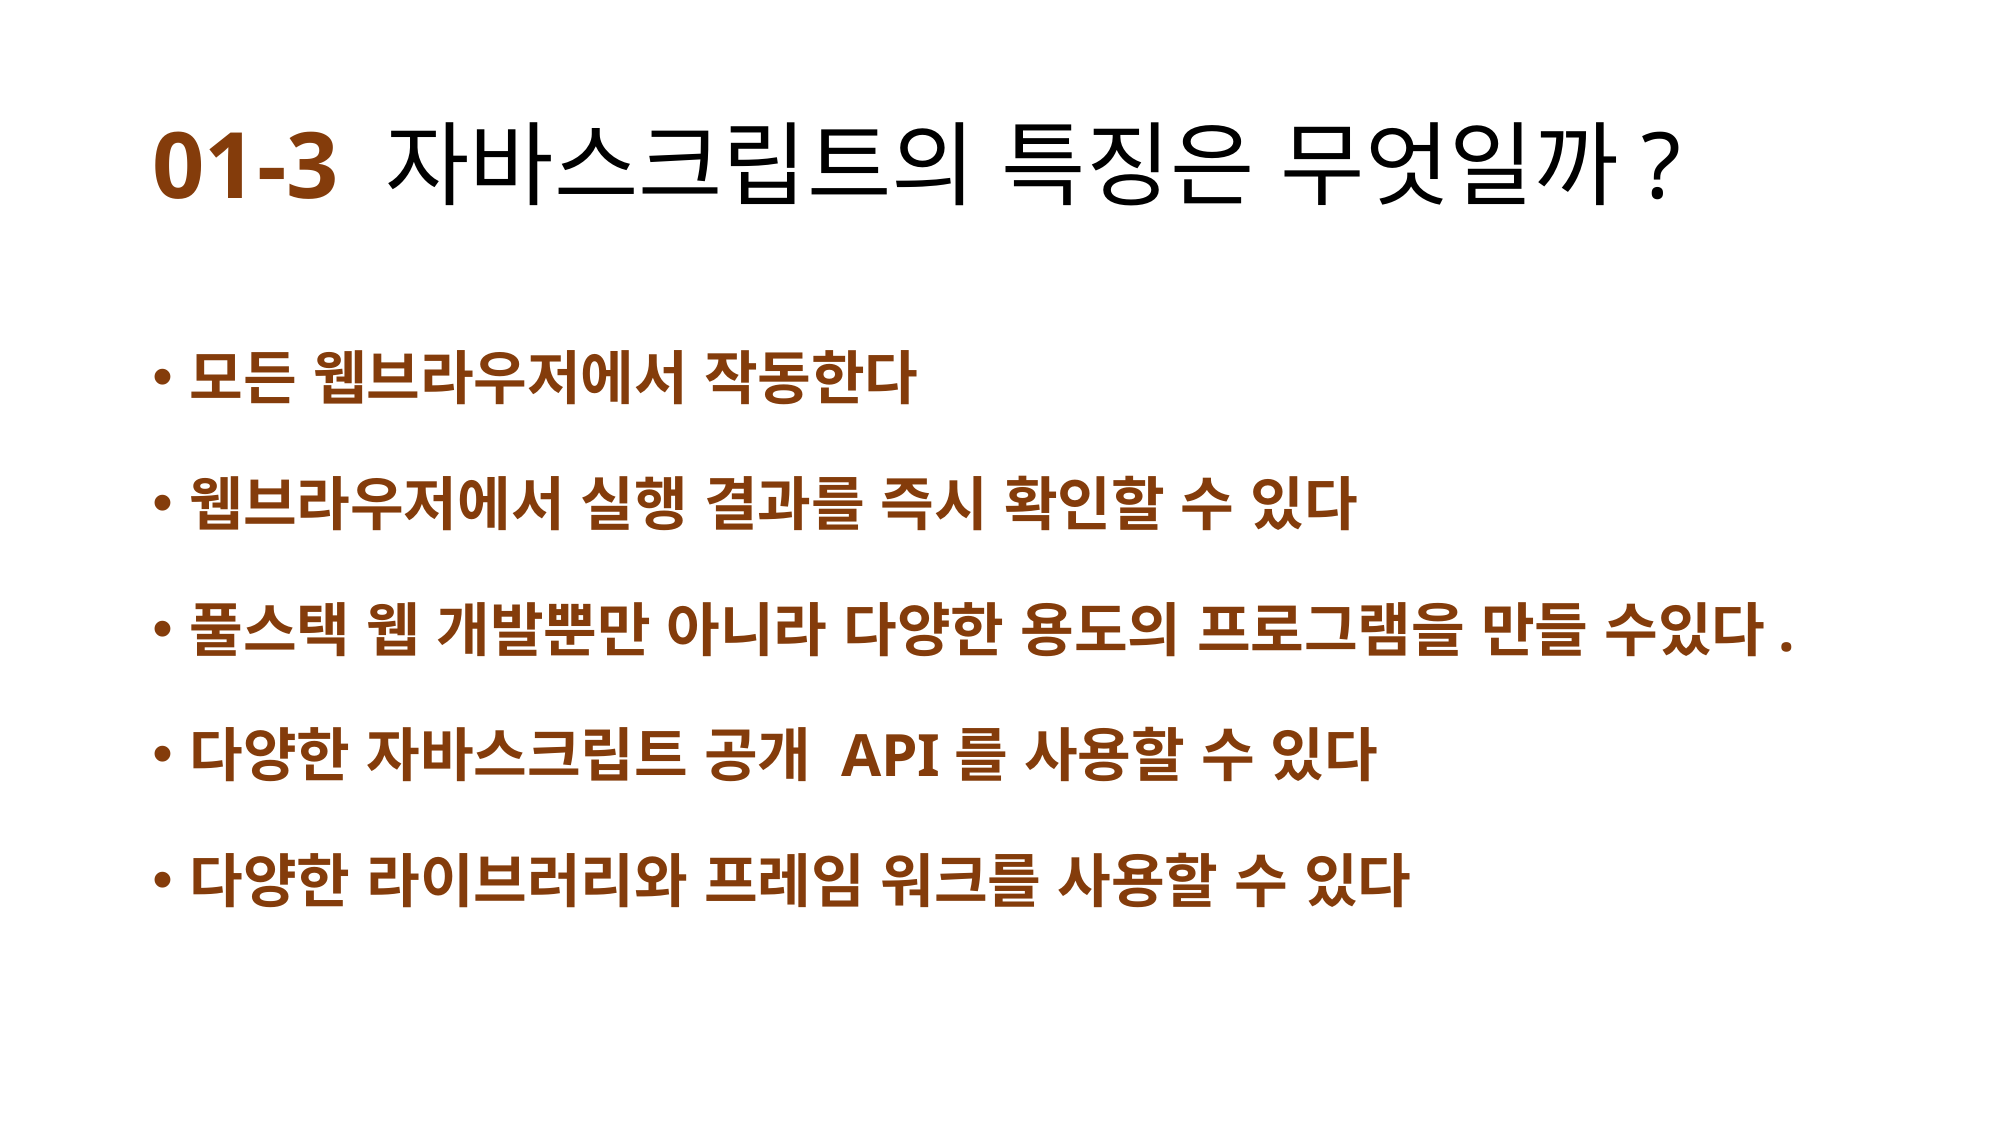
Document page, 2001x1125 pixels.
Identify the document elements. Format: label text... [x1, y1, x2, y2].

title 01-3 자바스크립트의 특징은 무엇일까? [137, 59, 1863, 278]
list 모든 웹브라우저에서 작동한다 웹브라우저에서 실행 결과를 즉시 확인할 수 있다 풀스택 웹 개발뿐만 아니라 다양한 용도의 프로그램을 만들 수있다. 다양한 자바스크립트 공개 API를 사용할 수 있다 다양한 라이브러리와 프레임 워크를 사용할 수 있다 [137, 299, 1863, 1014]
